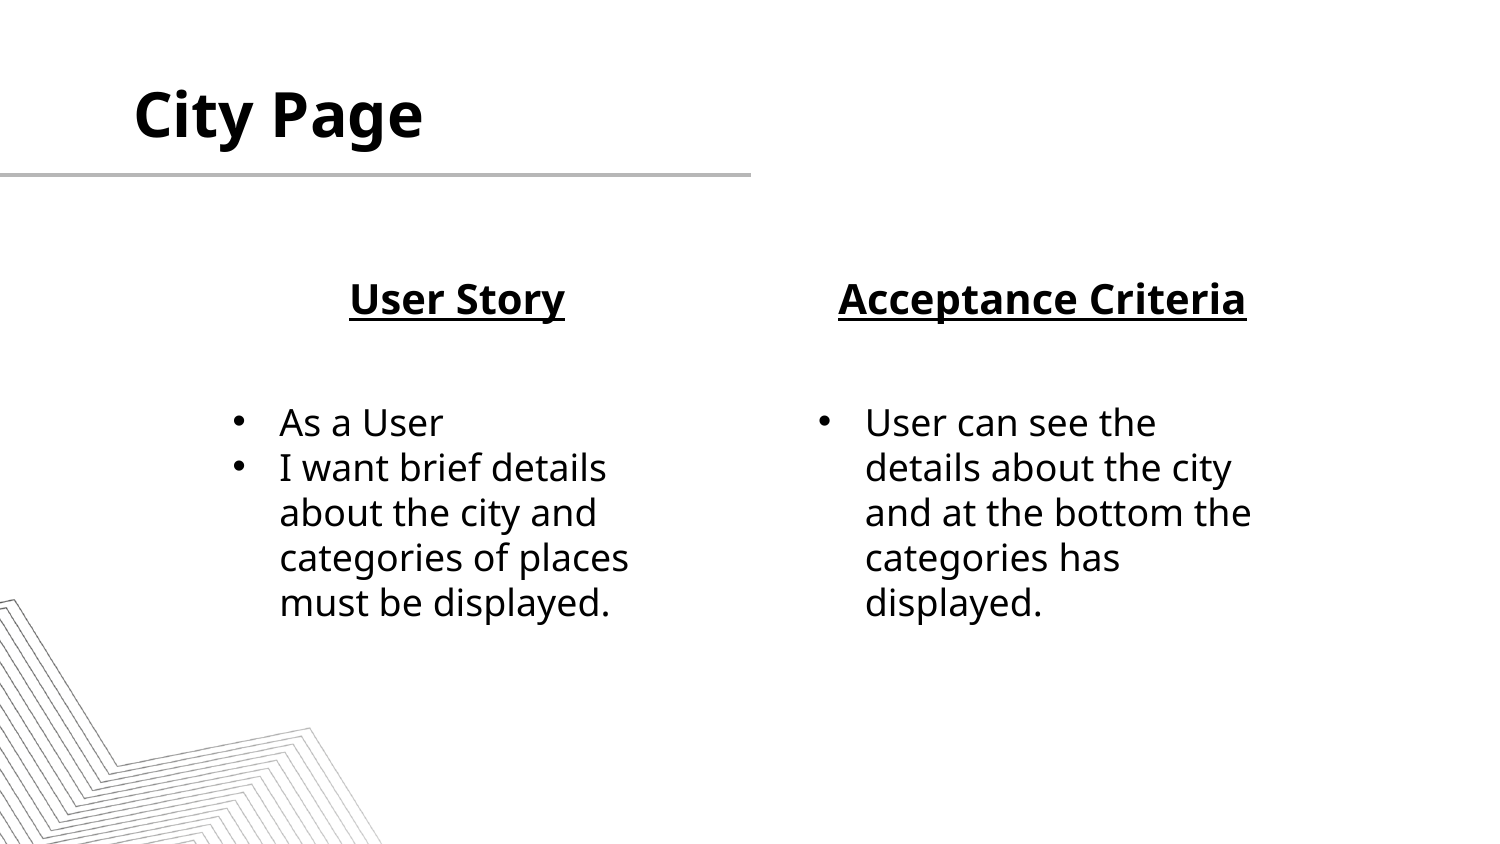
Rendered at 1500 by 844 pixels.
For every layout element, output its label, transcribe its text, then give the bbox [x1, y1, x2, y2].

subtitle As a User I want brief details about the city and categories of places must be displayed. [217, 383, 697, 638]
subtitle User can see the details about the city and at the bottom the categories has displayed. [803, 383, 1283, 638]
title Acceptance Criteria [803, 277, 1283, 338]
title City Page [118, 60, 1382, 150]
picture [0, 599, 529, 844]
title User Story [217, 277, 697, 338]
